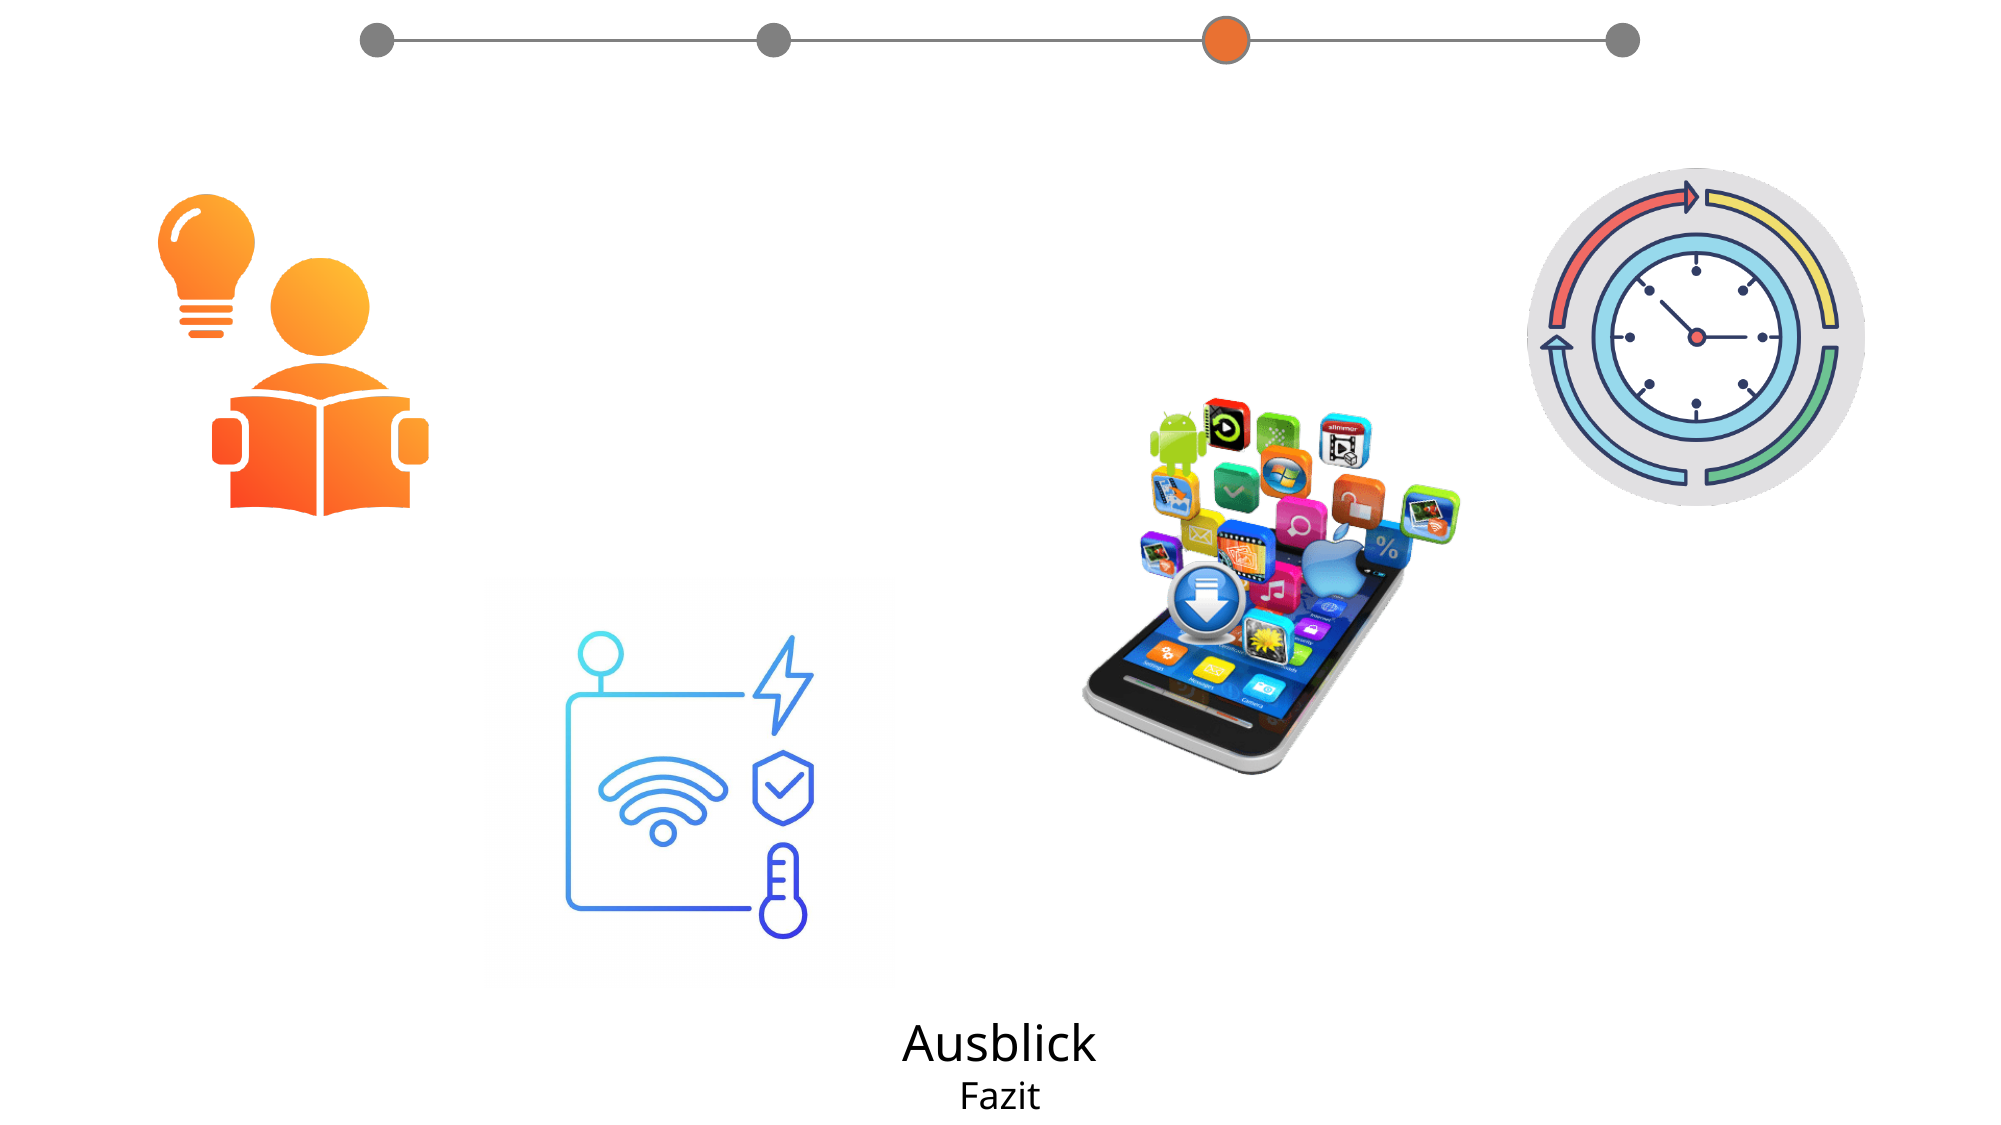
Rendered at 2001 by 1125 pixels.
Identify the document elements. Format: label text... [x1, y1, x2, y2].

text_box Ausblick [760, 1003, 1240, 1064]
picture [1525, 167, 1866, 508]
picture [1043, 374, 1484, 800]
text_box [1208, 15, 1244, 23]
picture [104, 167, 481, 544]
text_box [1208, 57, 1244, 65]
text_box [360, 23, 1640, 57]
picture [483, 576, 896, 989]
text_box Fazit [760, 1064, 1240, 1125]
